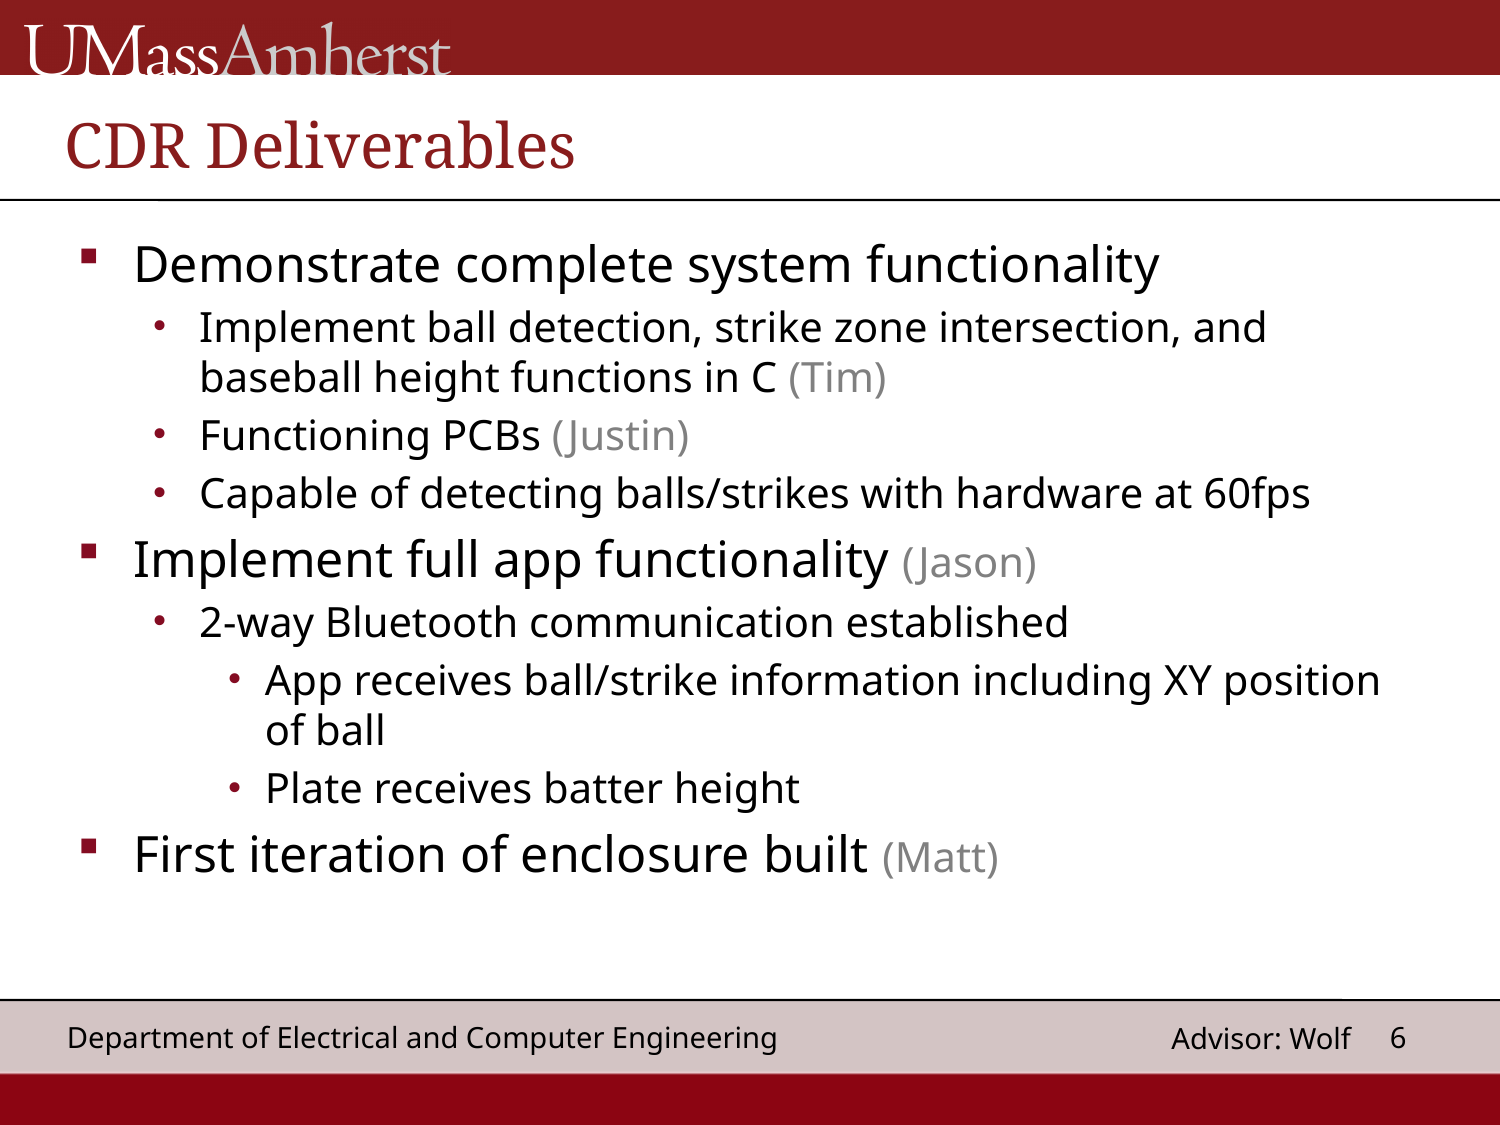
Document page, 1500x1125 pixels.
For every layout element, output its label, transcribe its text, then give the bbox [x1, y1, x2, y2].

picture [0, 0, 1500, 75]
picture [0, 1002, 1500, 1125]
list Demonstrate complete system functionality Implement ball detection, strike zone intersection, and baseball height functions in C (Tim) Functioning PCBs (Justin) Capable of detecting balls/strikes with hardware at 60fps Implement full app functionality (Jason) 2-way Bluetooth communication established App receives ball/strike information including XY position of ball Plate receives batter height First iteration of enclosure built (Matt) [62, 224, 1400, 963]
title CDR Deliverables [50, 99, 1500, 188]
